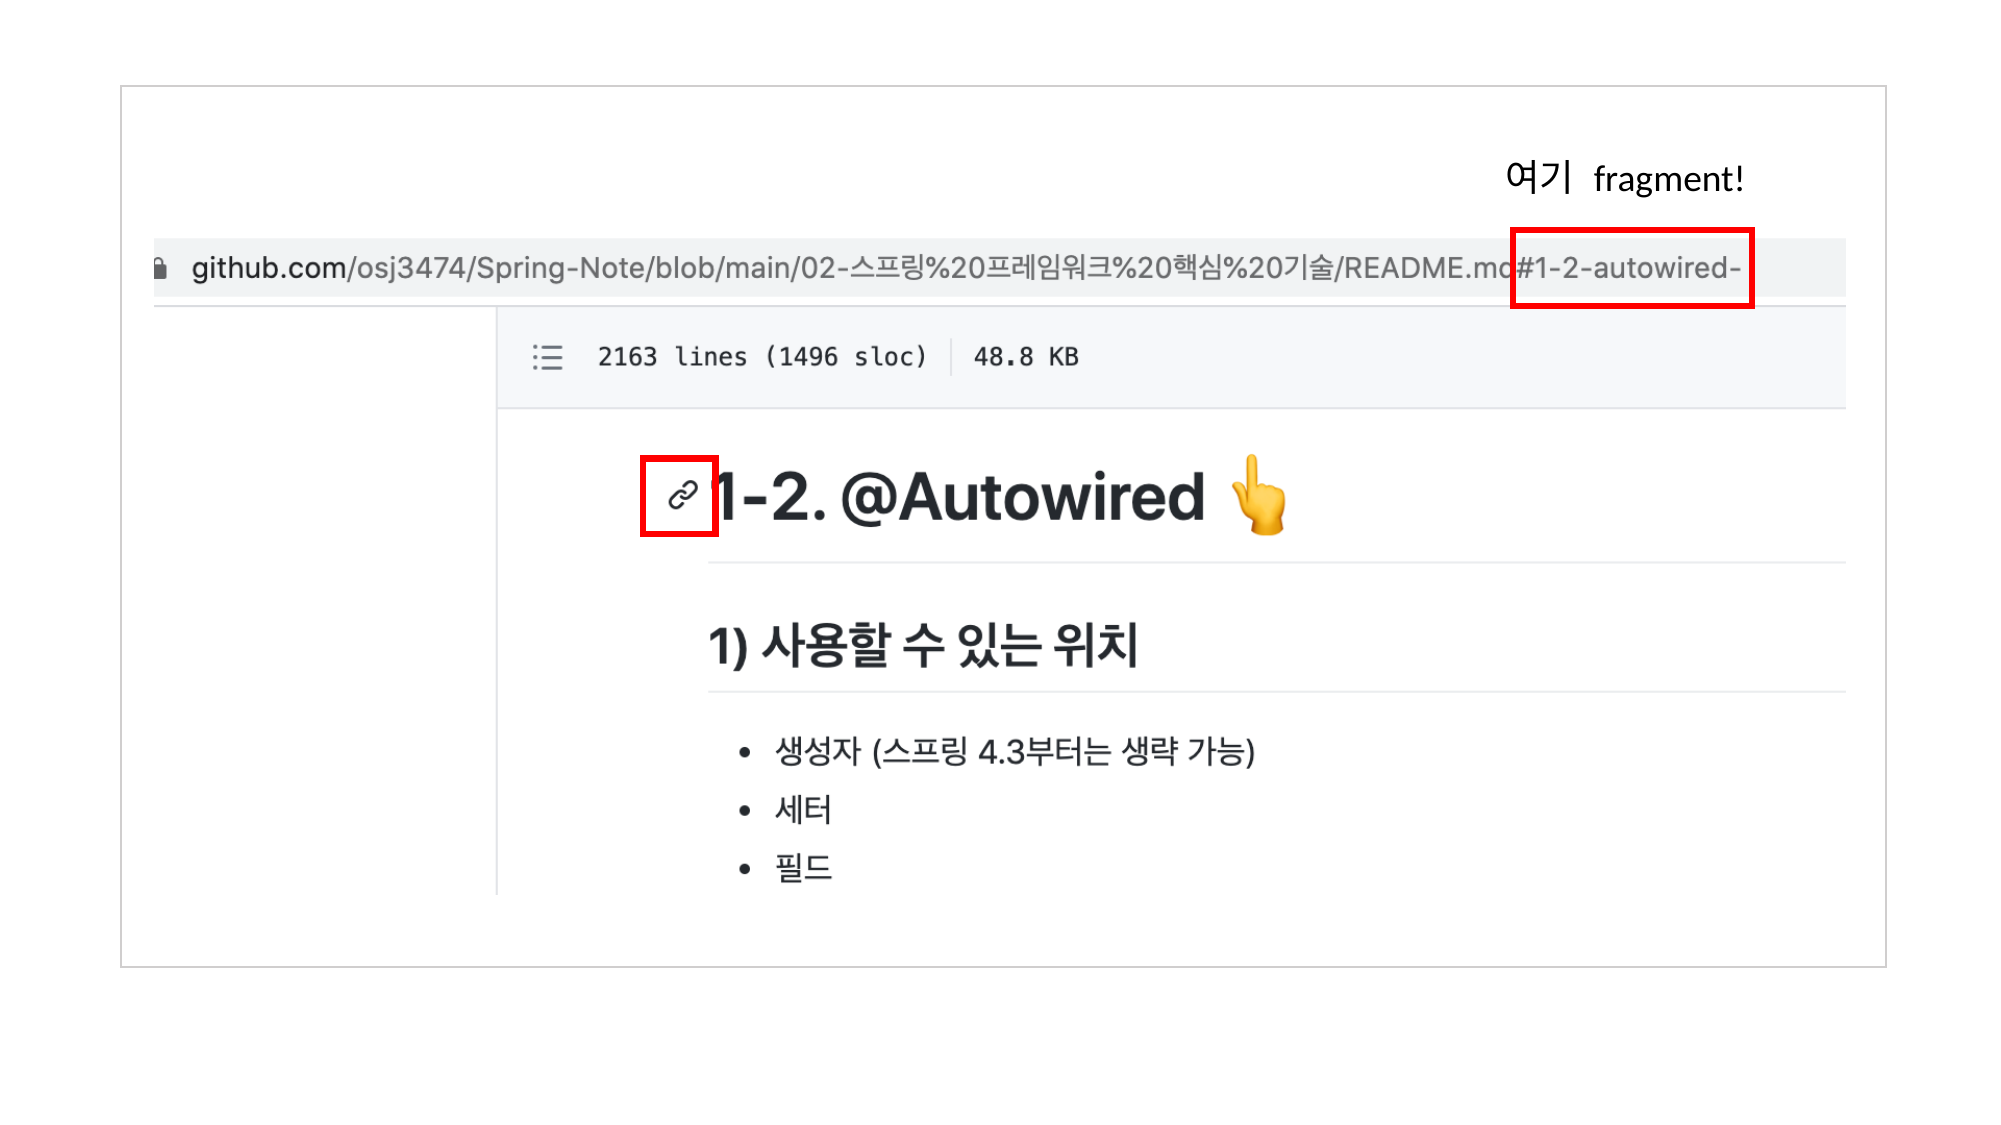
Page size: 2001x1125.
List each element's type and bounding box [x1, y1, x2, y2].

text_box [120, 85, 1887, 968]
picture [154, 230, 1846, 895]
